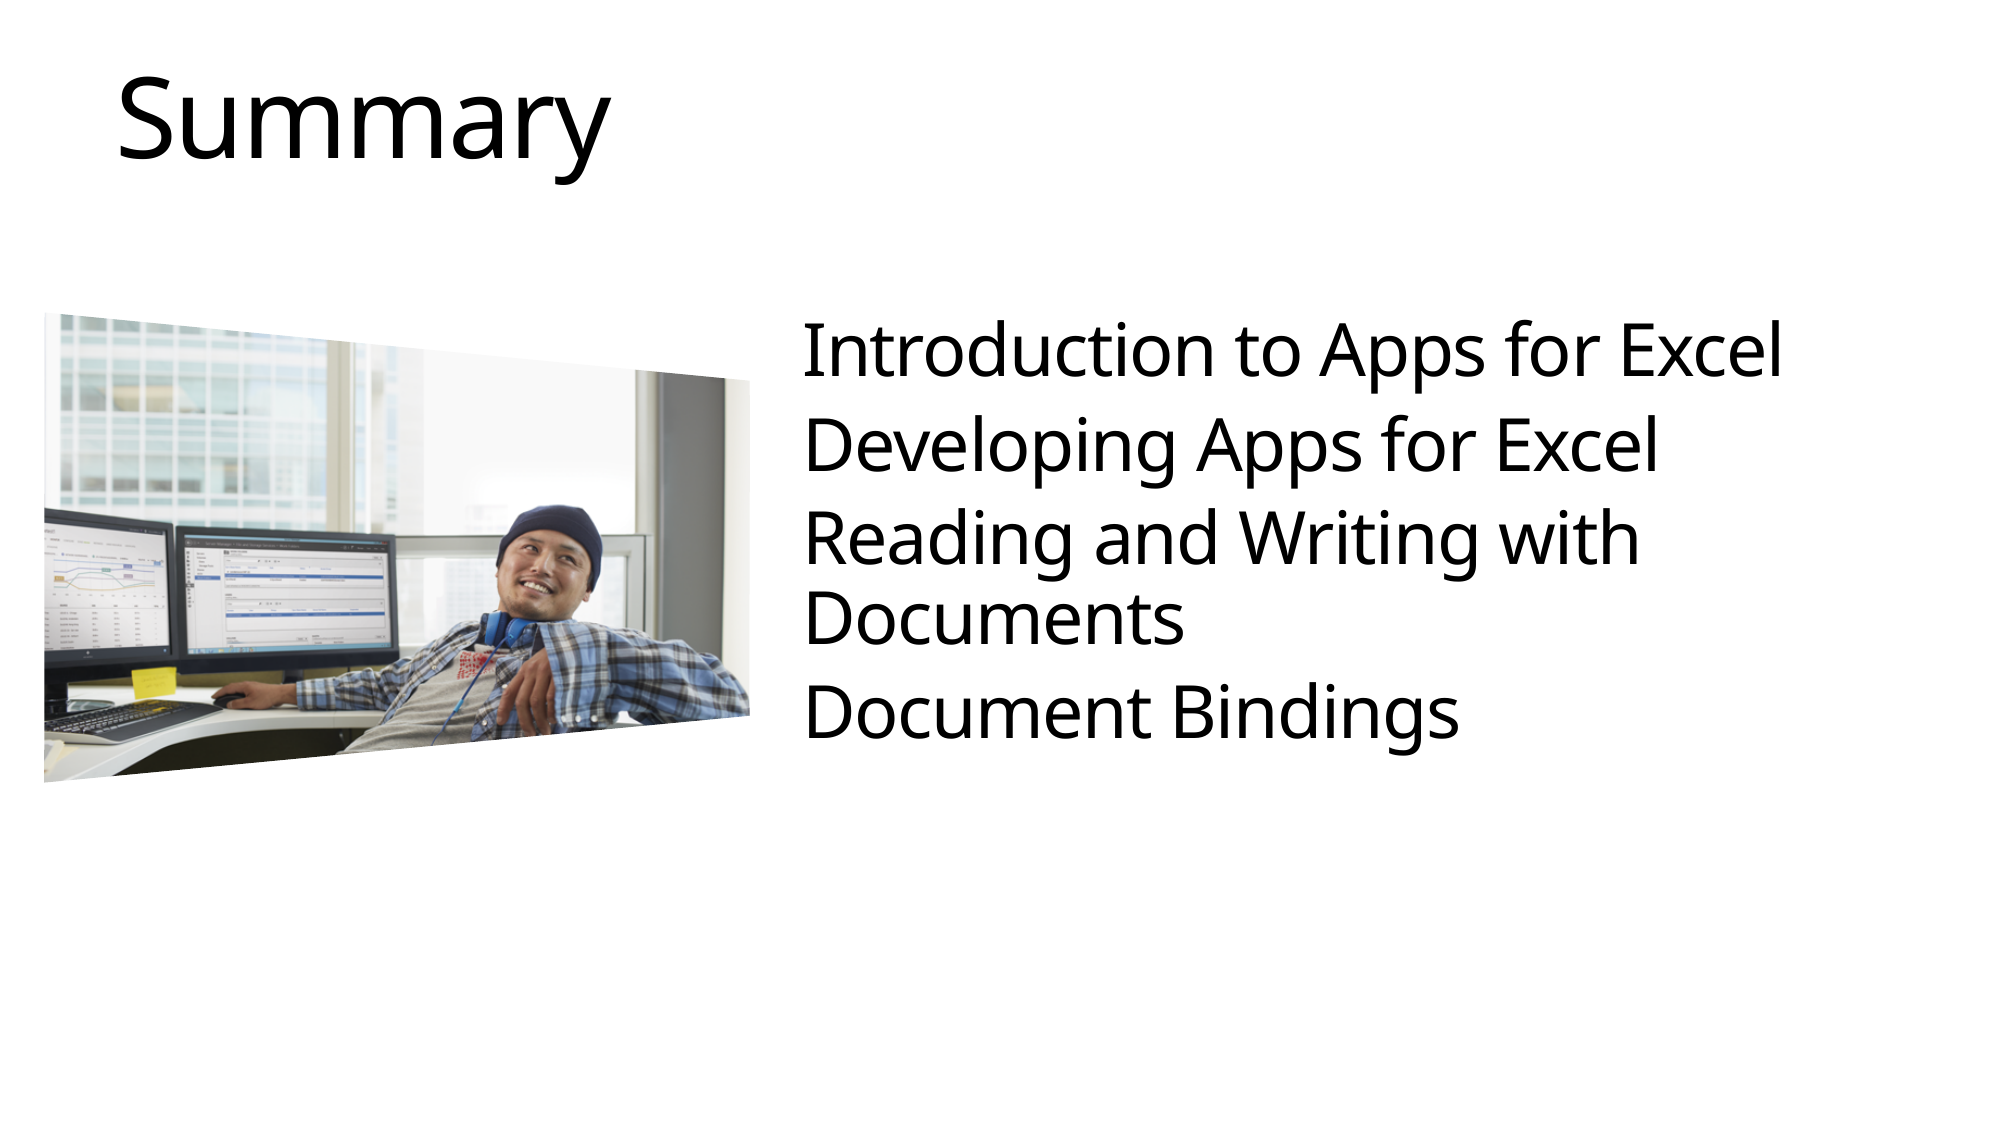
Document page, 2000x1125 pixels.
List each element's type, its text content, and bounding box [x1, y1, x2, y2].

title Summary [85, 37, 1914, 161]
picture [43, 312, 751, 783]
list Introduction to Apps for Excel Developing Apps for Excel Reading and Writing with Documents Document Bindings [772, 297, 1949, 771]
